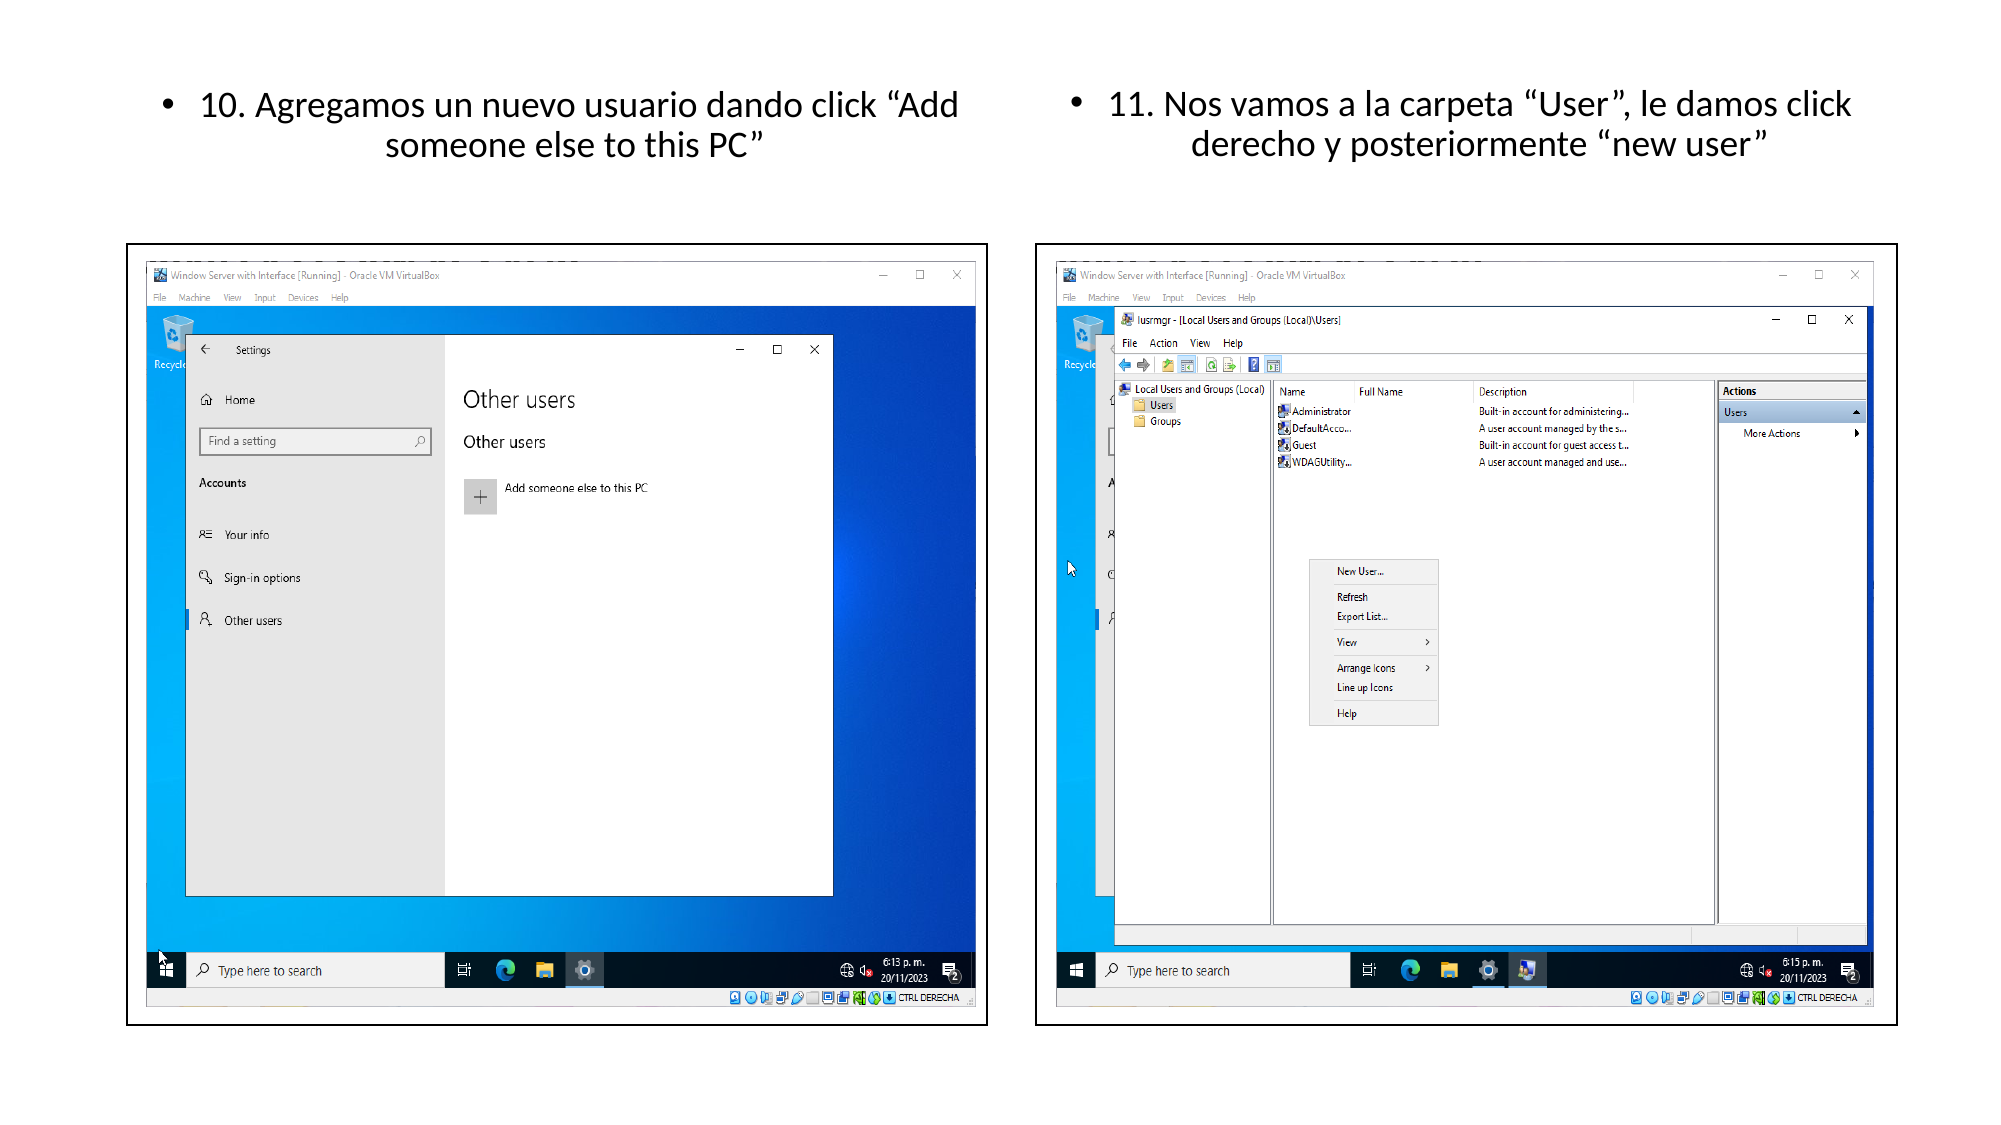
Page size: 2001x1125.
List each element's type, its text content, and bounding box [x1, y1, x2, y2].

text_box [1035, 243, 1898, 1026]
picture [1056, 358, 1069, 367]
text_box 10. Agregamos un nuevo usuario dando click “Add someone else to this PC” [137, 77, 984, 213]
picture [1056, 261, 1874, 1007]
picture [1069, 564, 1074, 572]
picture [146, 358, 159, 364]
picture [146, 261, 976, 1007]
text_box 11. Nos vamos a la carpeta “User”, le damos click derecho y posteriormente “new user” [1036, 76, 1887, 212]
text_box [126, 243, 988, 1026]
